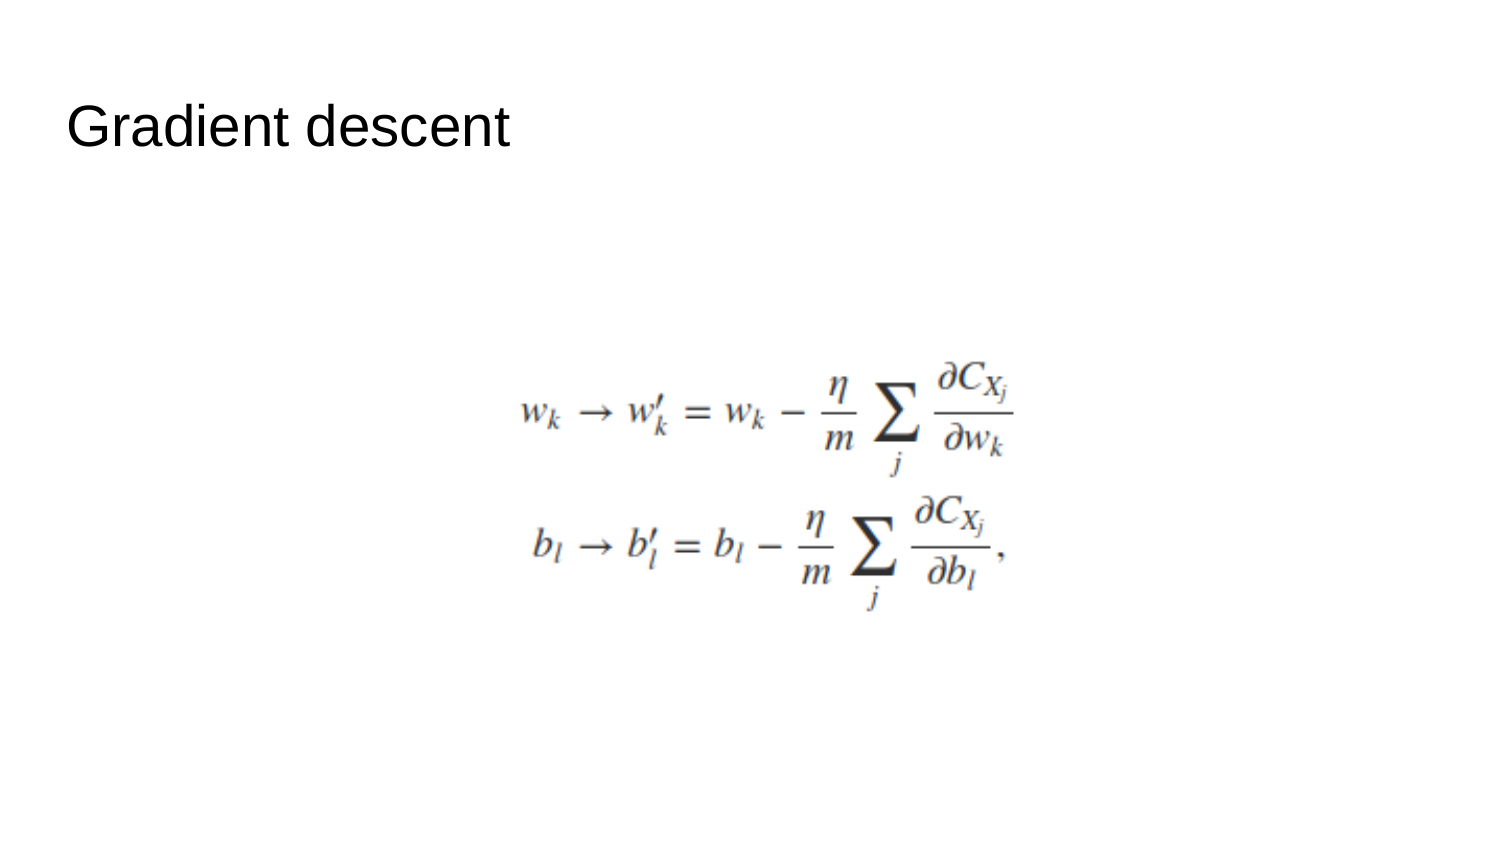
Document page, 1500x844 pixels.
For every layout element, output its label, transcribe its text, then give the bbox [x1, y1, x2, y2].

picture [456, 308, 1061, 641]
title Gradient descent [51, 72, 1449, 167]
